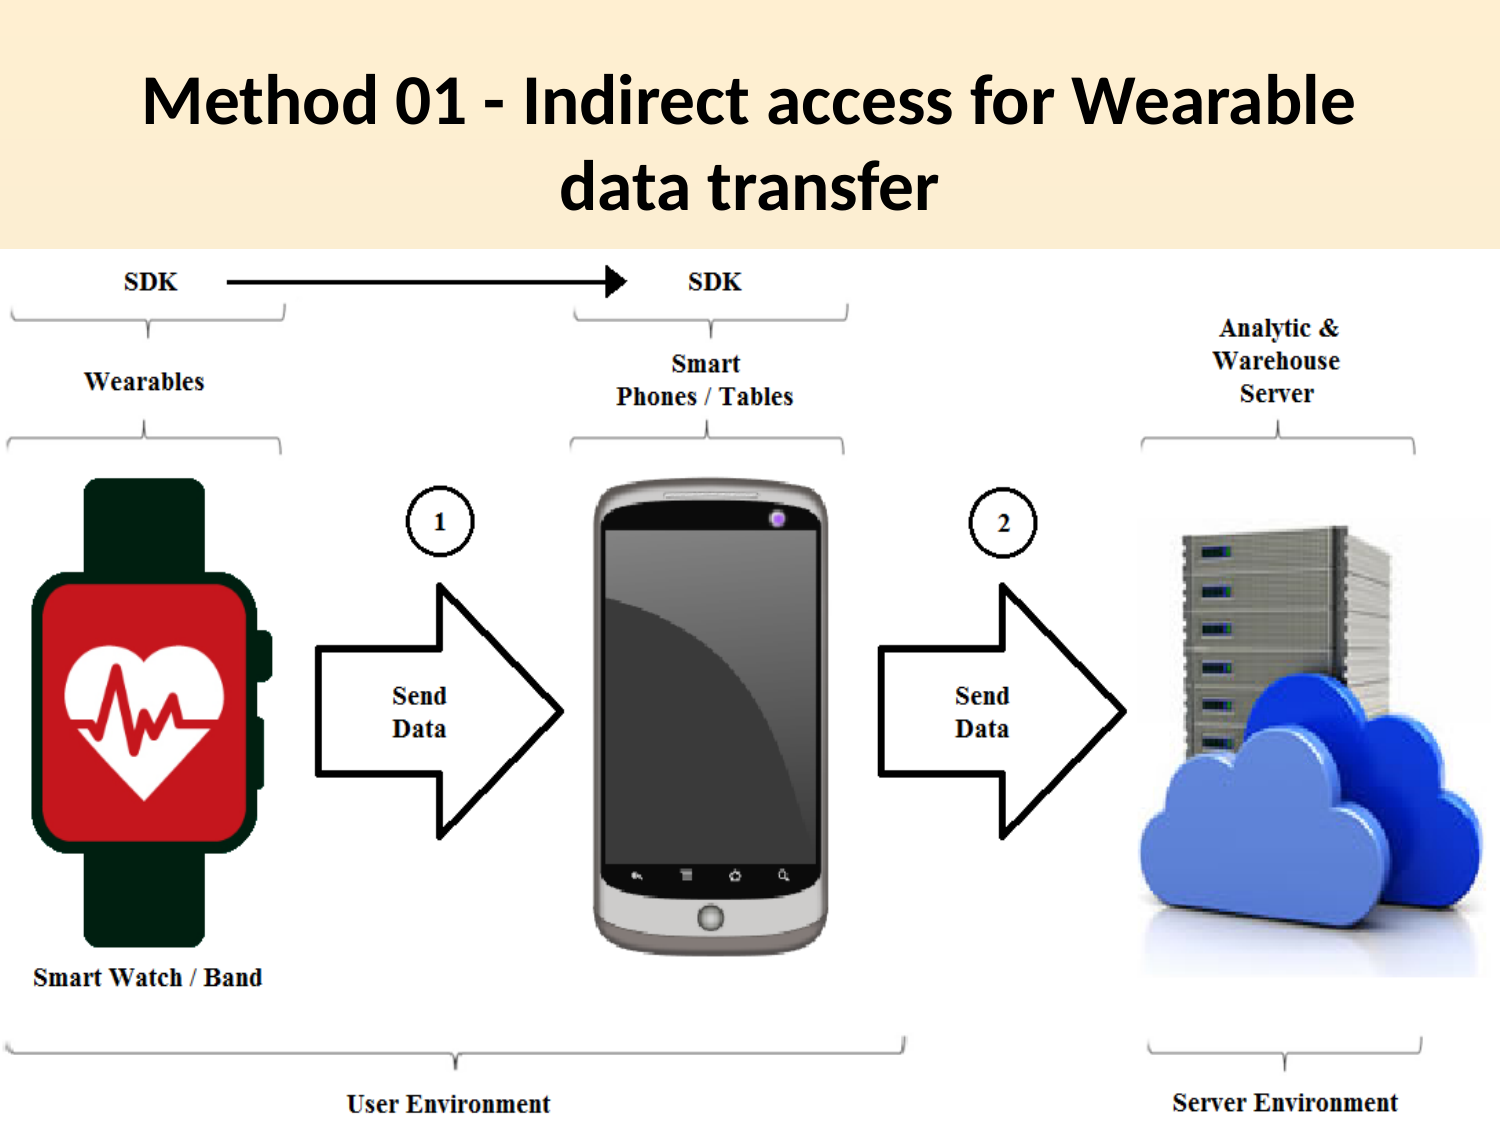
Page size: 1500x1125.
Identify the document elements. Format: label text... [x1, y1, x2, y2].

title Method 01 - Indirect access for Wearable data transfer [75, 45, 1425, 233]
picture [0, 249, 1500, 1125]
